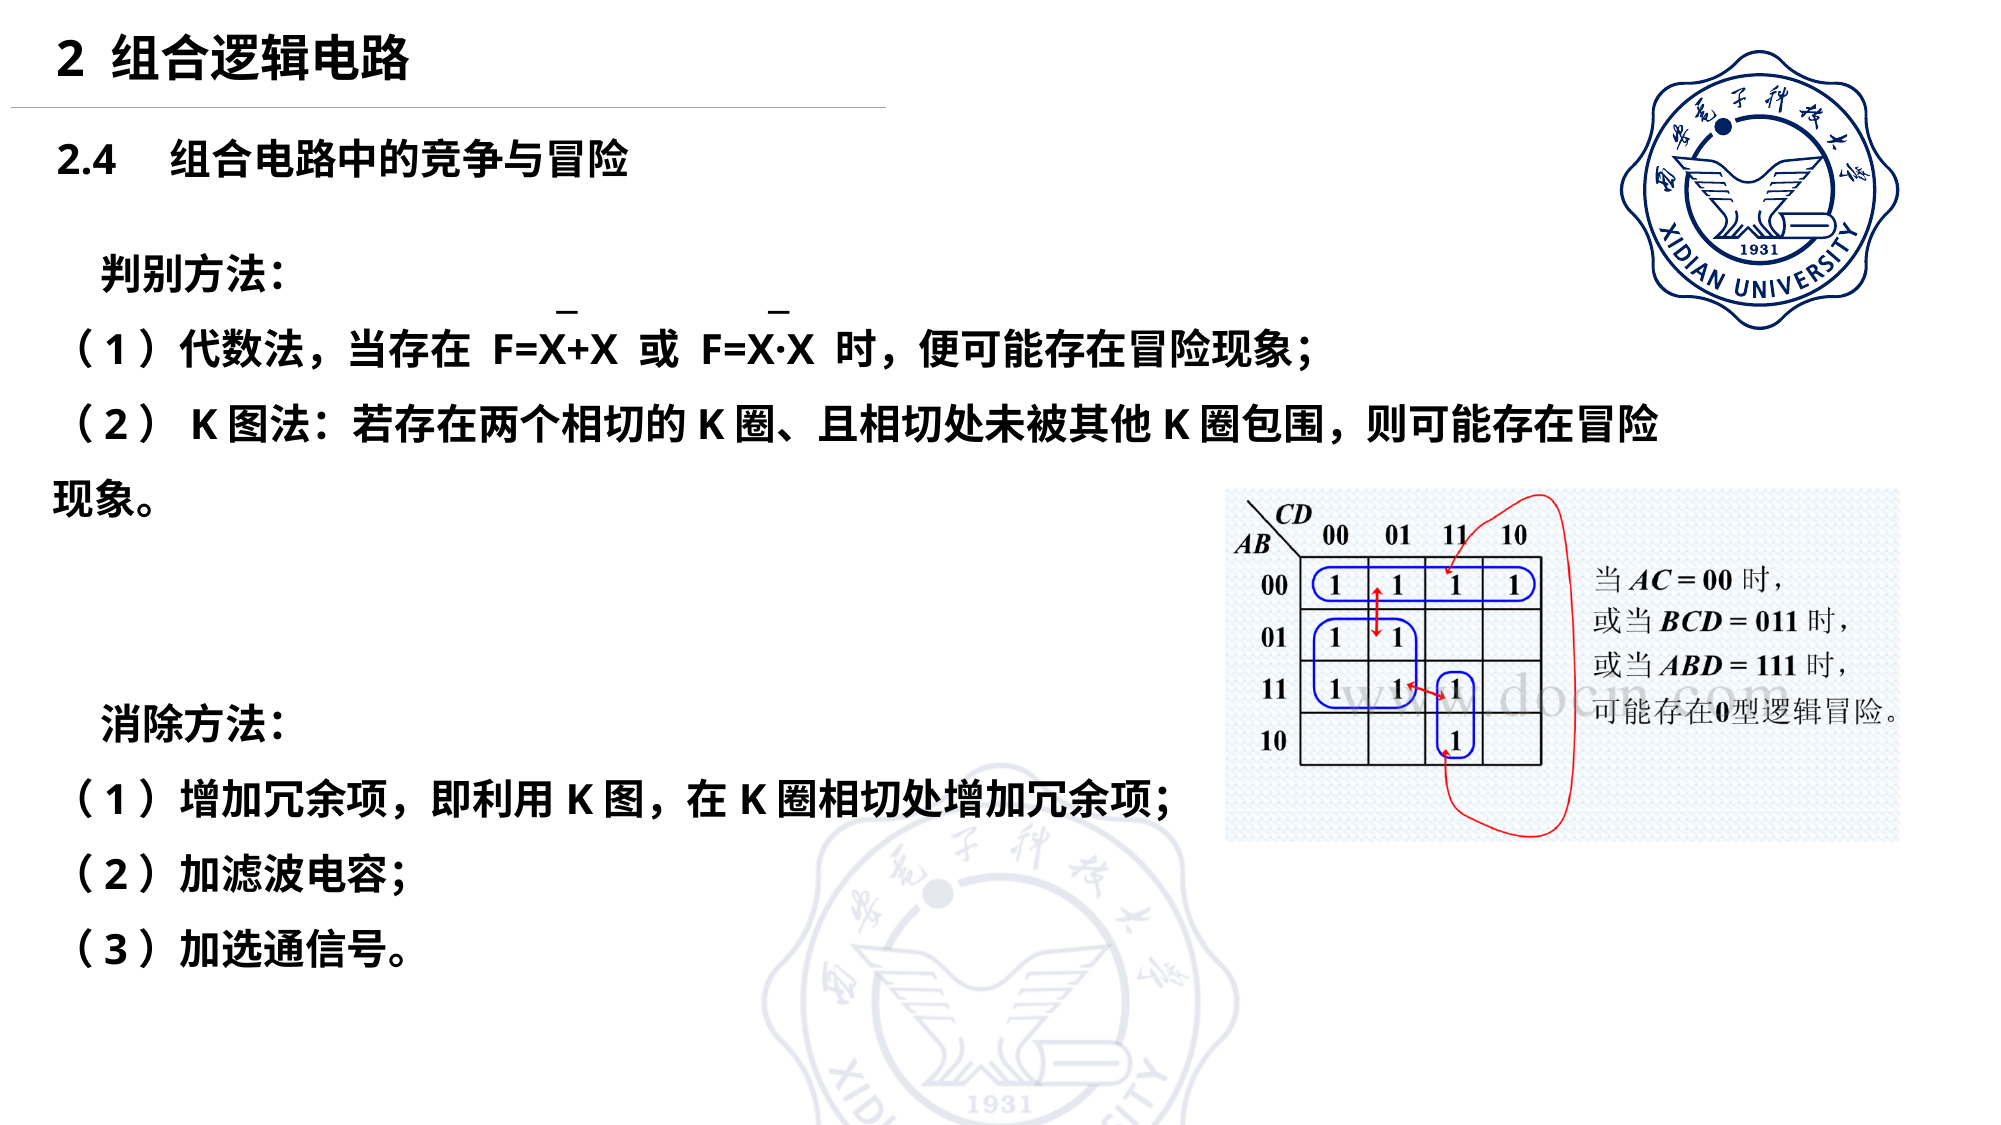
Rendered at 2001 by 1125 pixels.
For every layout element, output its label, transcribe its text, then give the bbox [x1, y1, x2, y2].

text_box 判别方法： （1）代数法，当存在 F=X+X 或 F=X·X 时，便可能存在冒险现象； （2）K图法：若存在两个相切的K圈、且相切处未被其他K圈包围，则可能存在冒险现象。 [37, 215, 1700, 530]
picture [0, 0, 2001, 1125]
text_box _ [541, 259, 593, 324]
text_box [1619, 49, 1900, 330]
text_box 2 组合逻辑电路 [41, 18, 465, 94]
text_box 消除方法： （1）增加冗余项，即利用K图，在K圈相切处增加冗余项； （2）加滤波电容； （3）加选通信号。 [37, 665, 1200, 980]
text_box _ [753, 259, 805, 324]
text_box 2.4 组合电路中的竞争与冒险 [41, 126, 980, 191]
